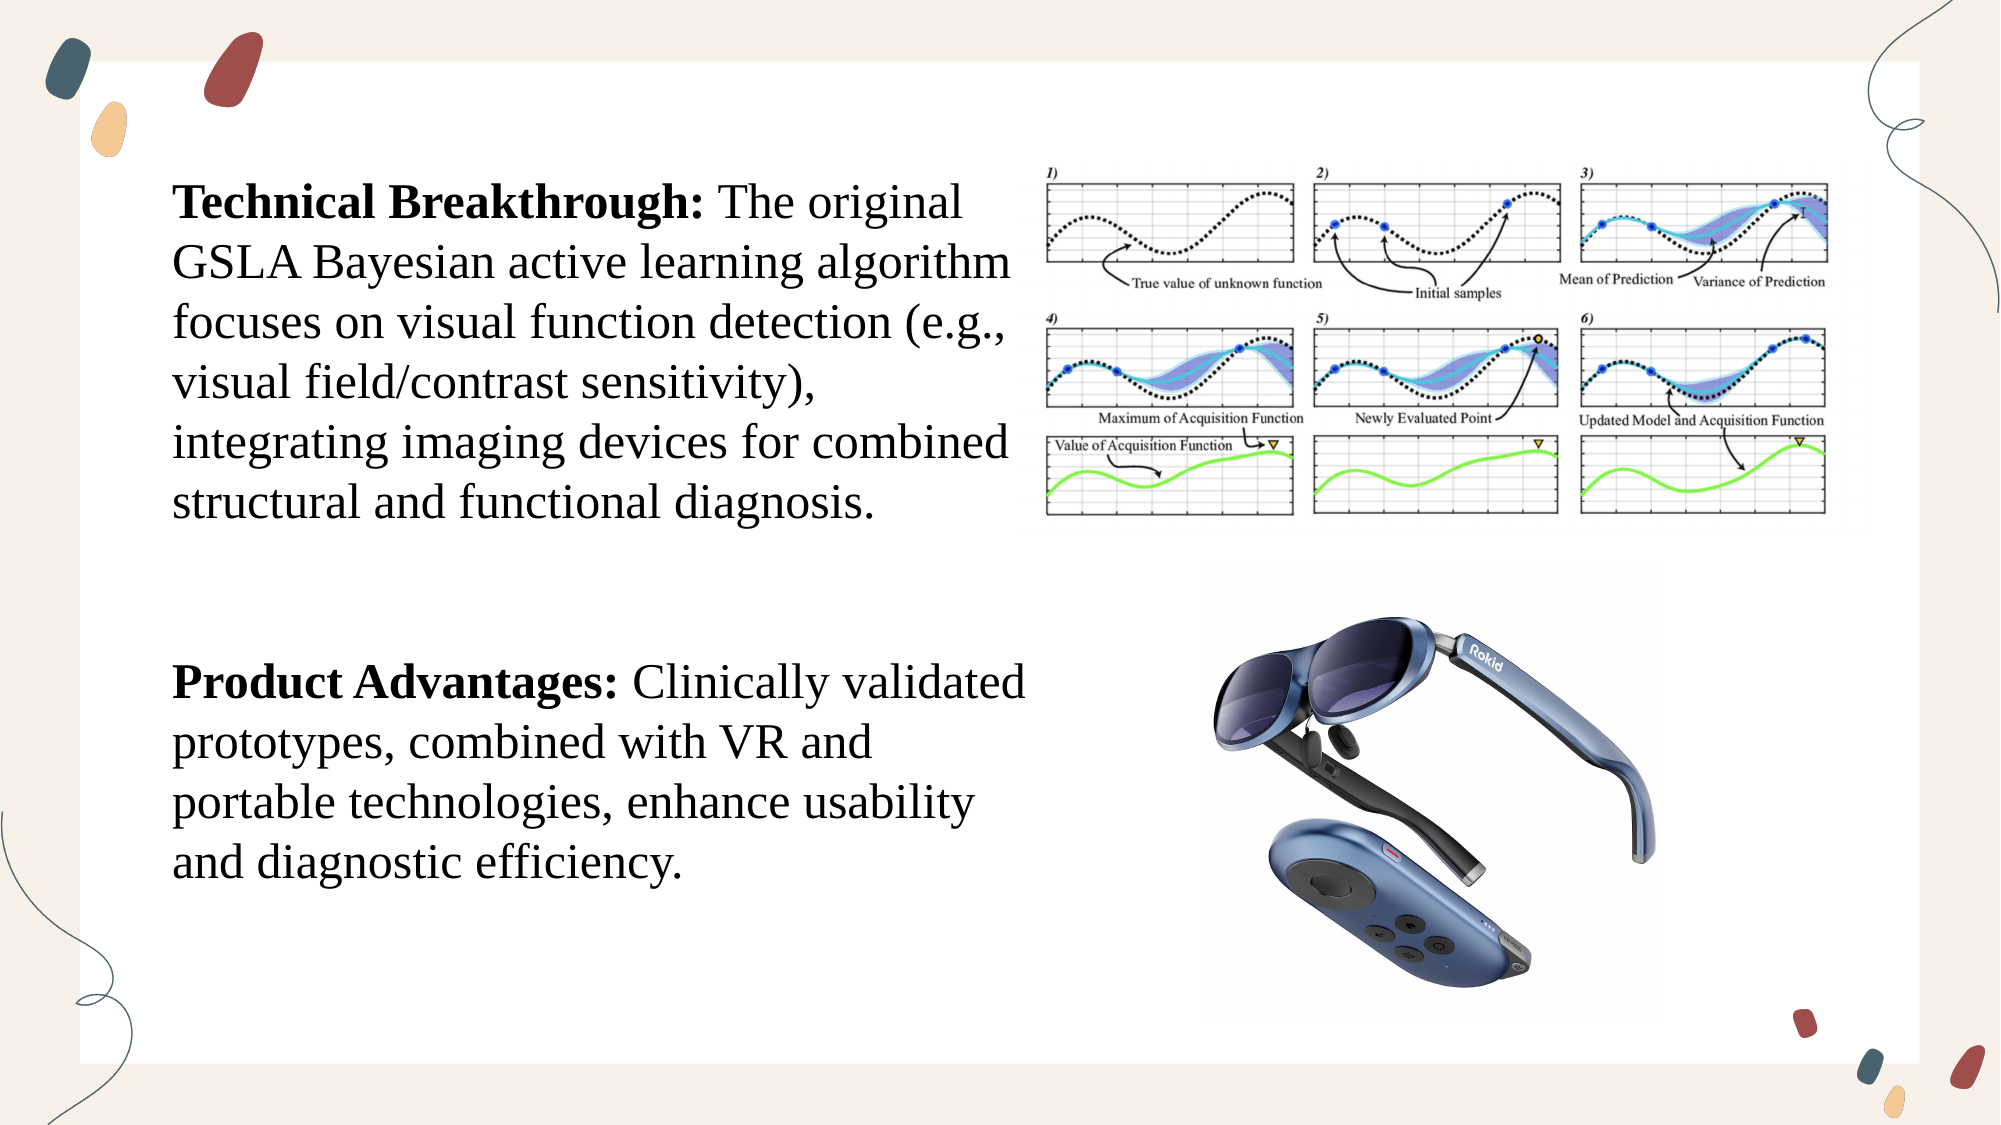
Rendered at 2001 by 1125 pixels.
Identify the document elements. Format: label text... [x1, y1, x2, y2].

picture [1793, 1009, 1985, 1118]
picture [1023, 0, 2000, 532]
text_box Technical Breakthrough: The original GSLA Bayesian active learning algorithm focuses on visual function detection (e.g., visual field/contrast sensitivity), integrating imaging devices for combined structural and functional diagnosis. Product Advantages: Clinically validated prototypes, combined with VR and portable technologies, enhance usability and diagnostic efficiency. [157, 161, 1045, 956]
picture [1204, 562, 1664, 1021]
picture [1, 812, 133, 1125]
picture [0, 0, 263, 157]
